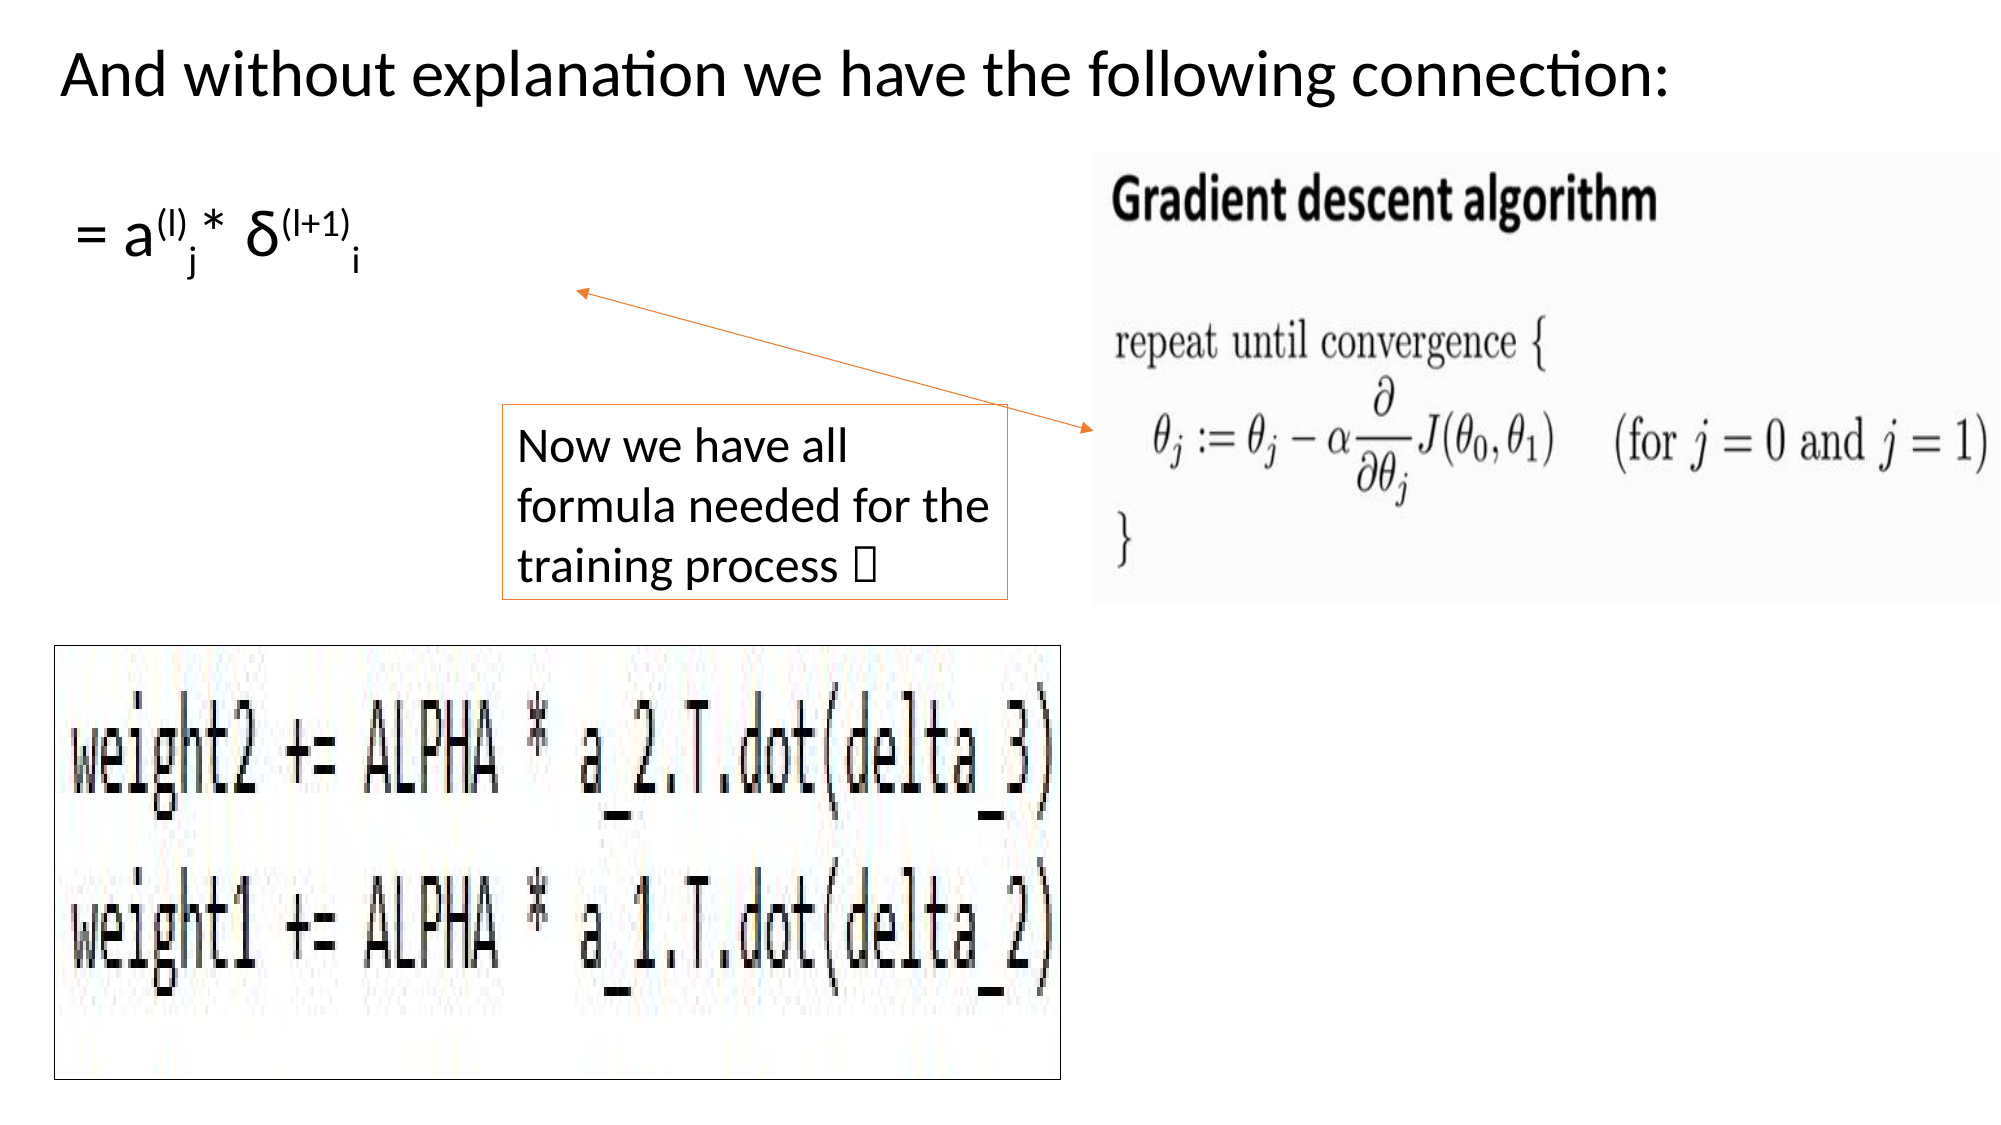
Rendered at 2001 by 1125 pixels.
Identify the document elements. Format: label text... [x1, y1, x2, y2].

picture [54, 645, 1061, 1080]
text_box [576, 290, 1094, 431]
picture [1093, 153, 2000, 605]
text_box Now we have all formula needed for the training process  [502, 404, 1008, 600]
